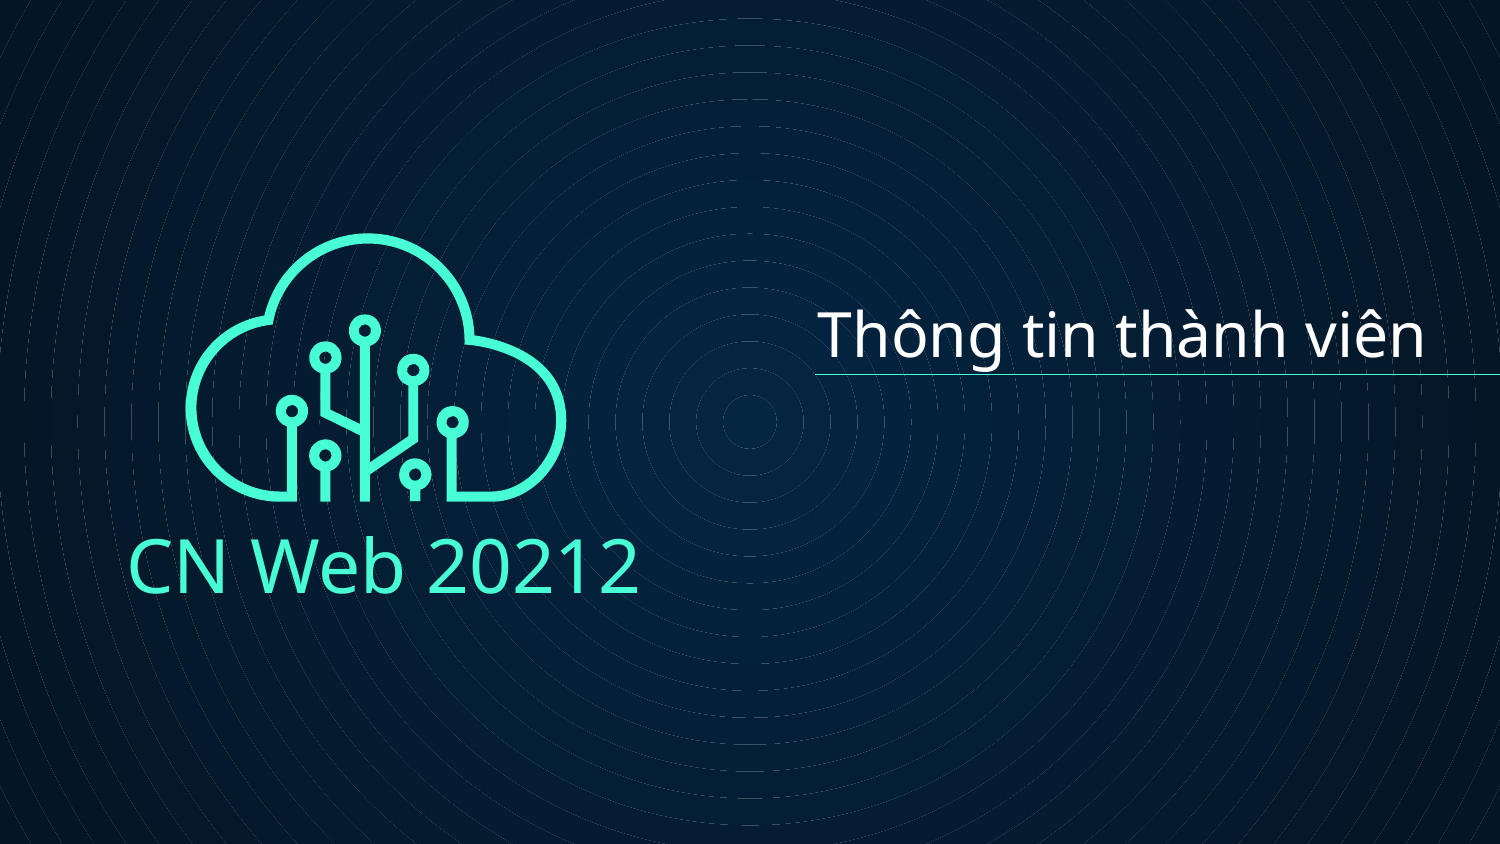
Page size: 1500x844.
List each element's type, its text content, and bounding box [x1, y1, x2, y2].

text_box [181, 228, 567, 503]
title Thông tin thành viên [802, 285, 1446, 385]
title CN Web 20212 [100, 523, 668, 624]
